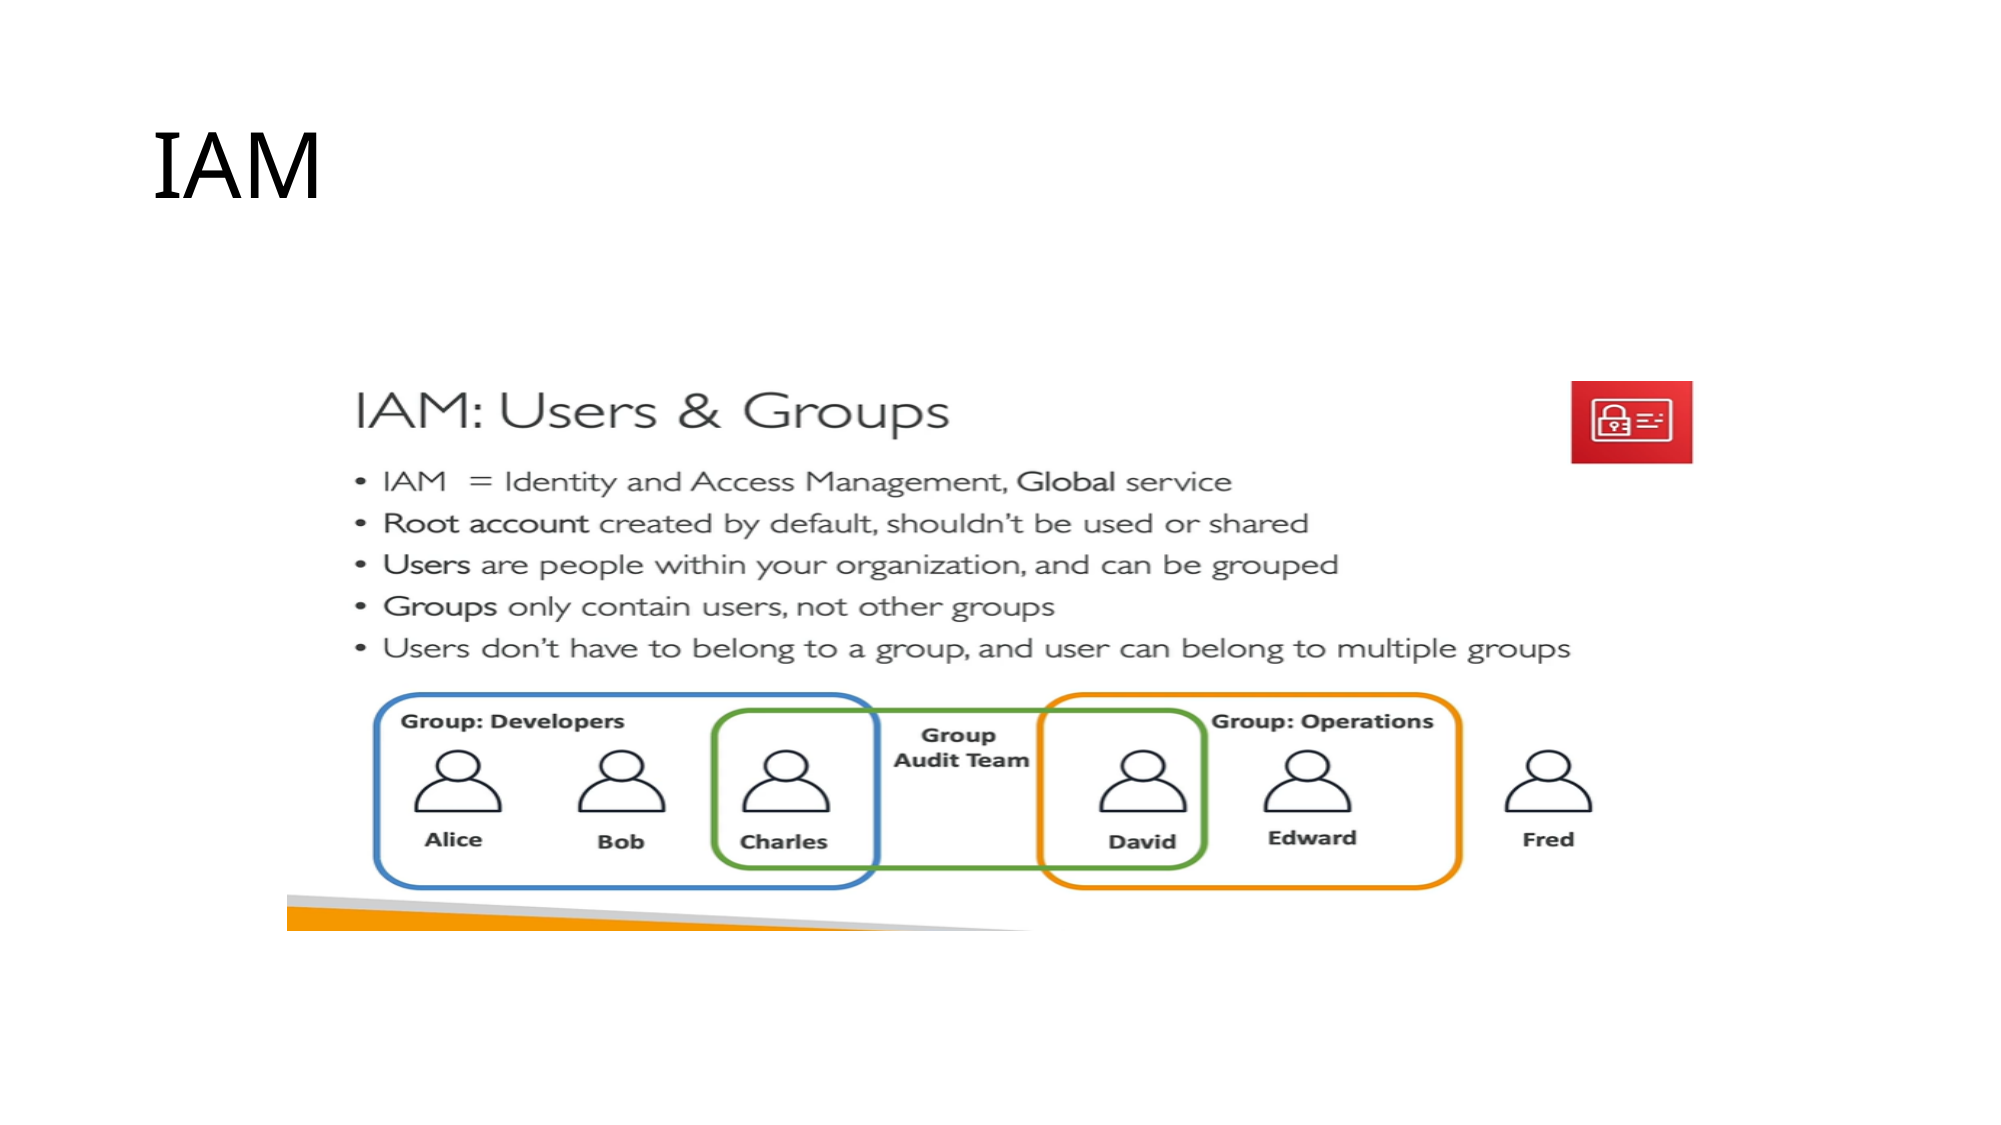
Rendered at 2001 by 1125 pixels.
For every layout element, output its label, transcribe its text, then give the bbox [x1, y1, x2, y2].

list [287, 381, 1704, 931]
title IAM [137, 59, 1863, 278]
